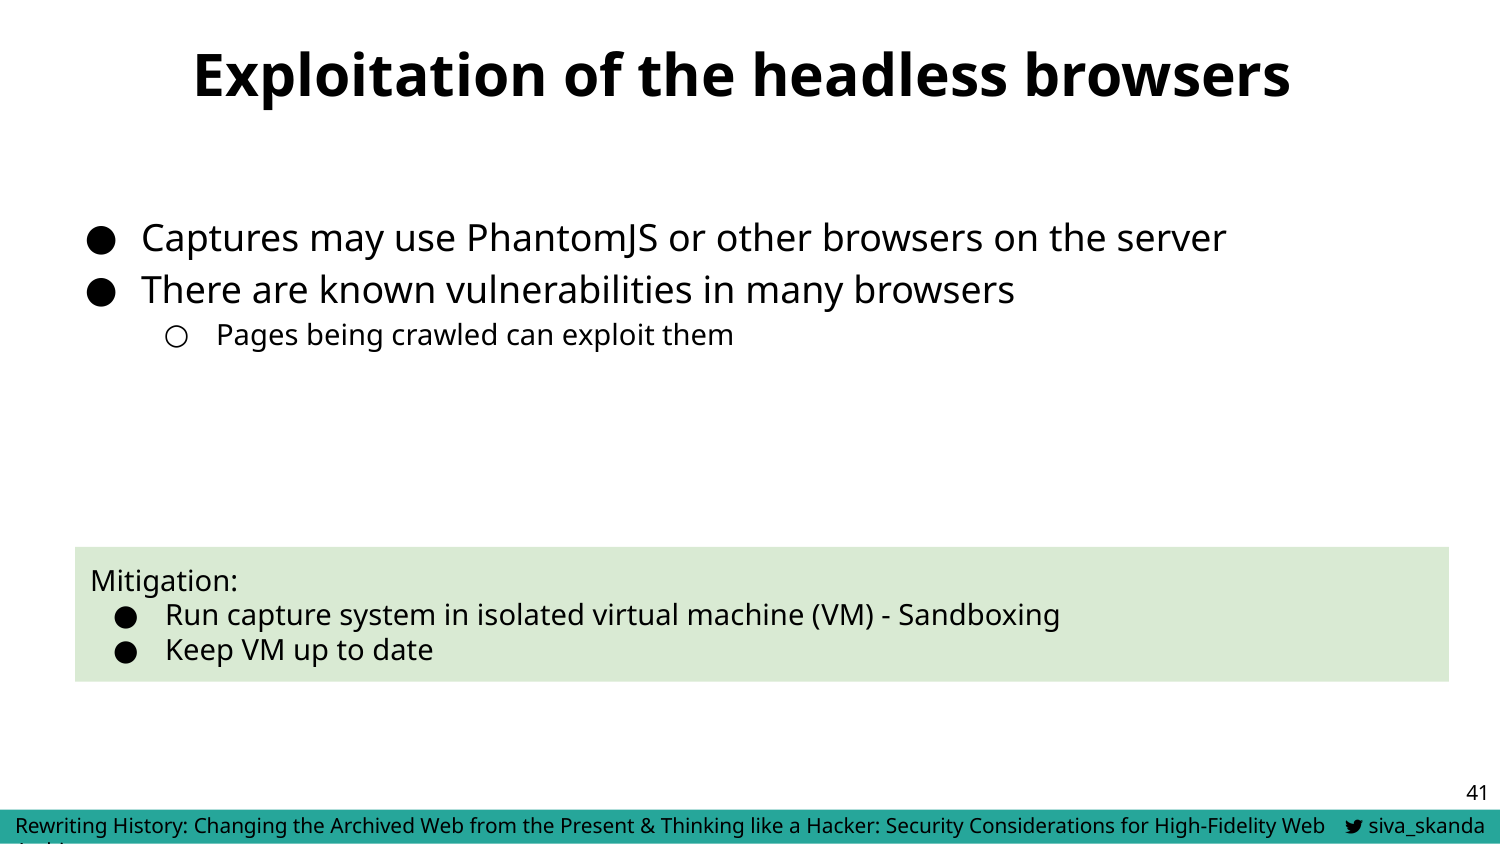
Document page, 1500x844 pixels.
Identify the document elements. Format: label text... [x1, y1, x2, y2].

title Exploitation of the headless browsers [0, 23, 1500, 124]
list Captures may use PhantomJS or other browsers on the server There are known vulnerabilities in many browsers Pages being crawled can exploit them [51, 192, 1449, 750]
slide_number ‹#› [1414, 761, 1500, 826]
picture [1345, 818, 1363, 835]
text_box Mitigation: Run capture system in isolated virtual machine (VM) - Sandboxing Keep VM up to date [75, 546, 1449, 682]
